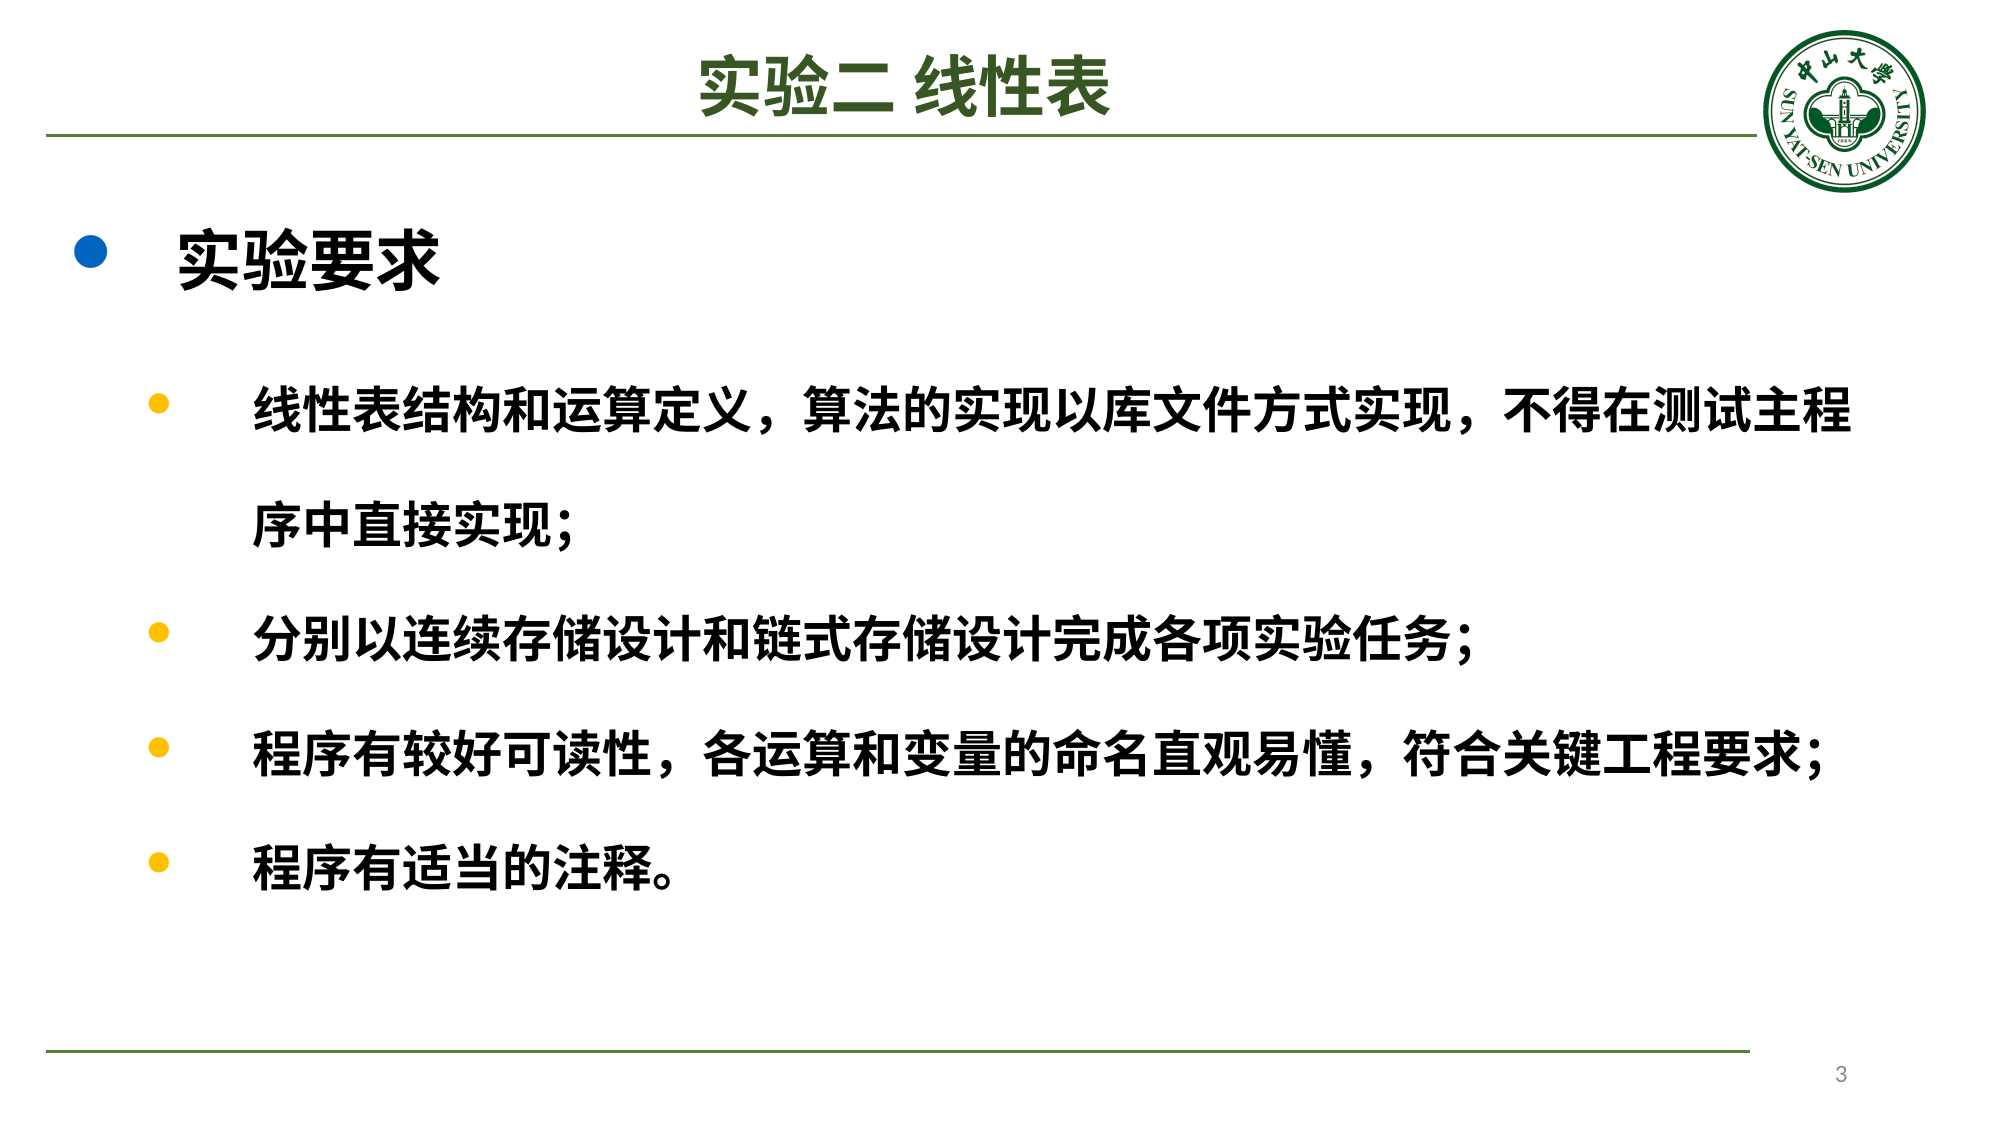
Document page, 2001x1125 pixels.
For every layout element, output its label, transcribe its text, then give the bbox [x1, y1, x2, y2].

slide_number 3 [1412, 1042, 1863, 1103]
picture [1763, 30, 1926, 193]
text_box 实验要求 [45, 210, 479, 308]
text_box 实验二 线性表 [45, 37, 1763, 133]
text_box 线性表结构和运算定义，算法的实现以库文件方式实现，不得在测试主程序中直接实现； 分别以连续存储设计和链式存储设计完成各项实验任务； 程序有较好可读性，各运算和变量的命名直观易懂，符合关键工程要求； 程序有适当的注释。 [122, 315, 1878, 905]
